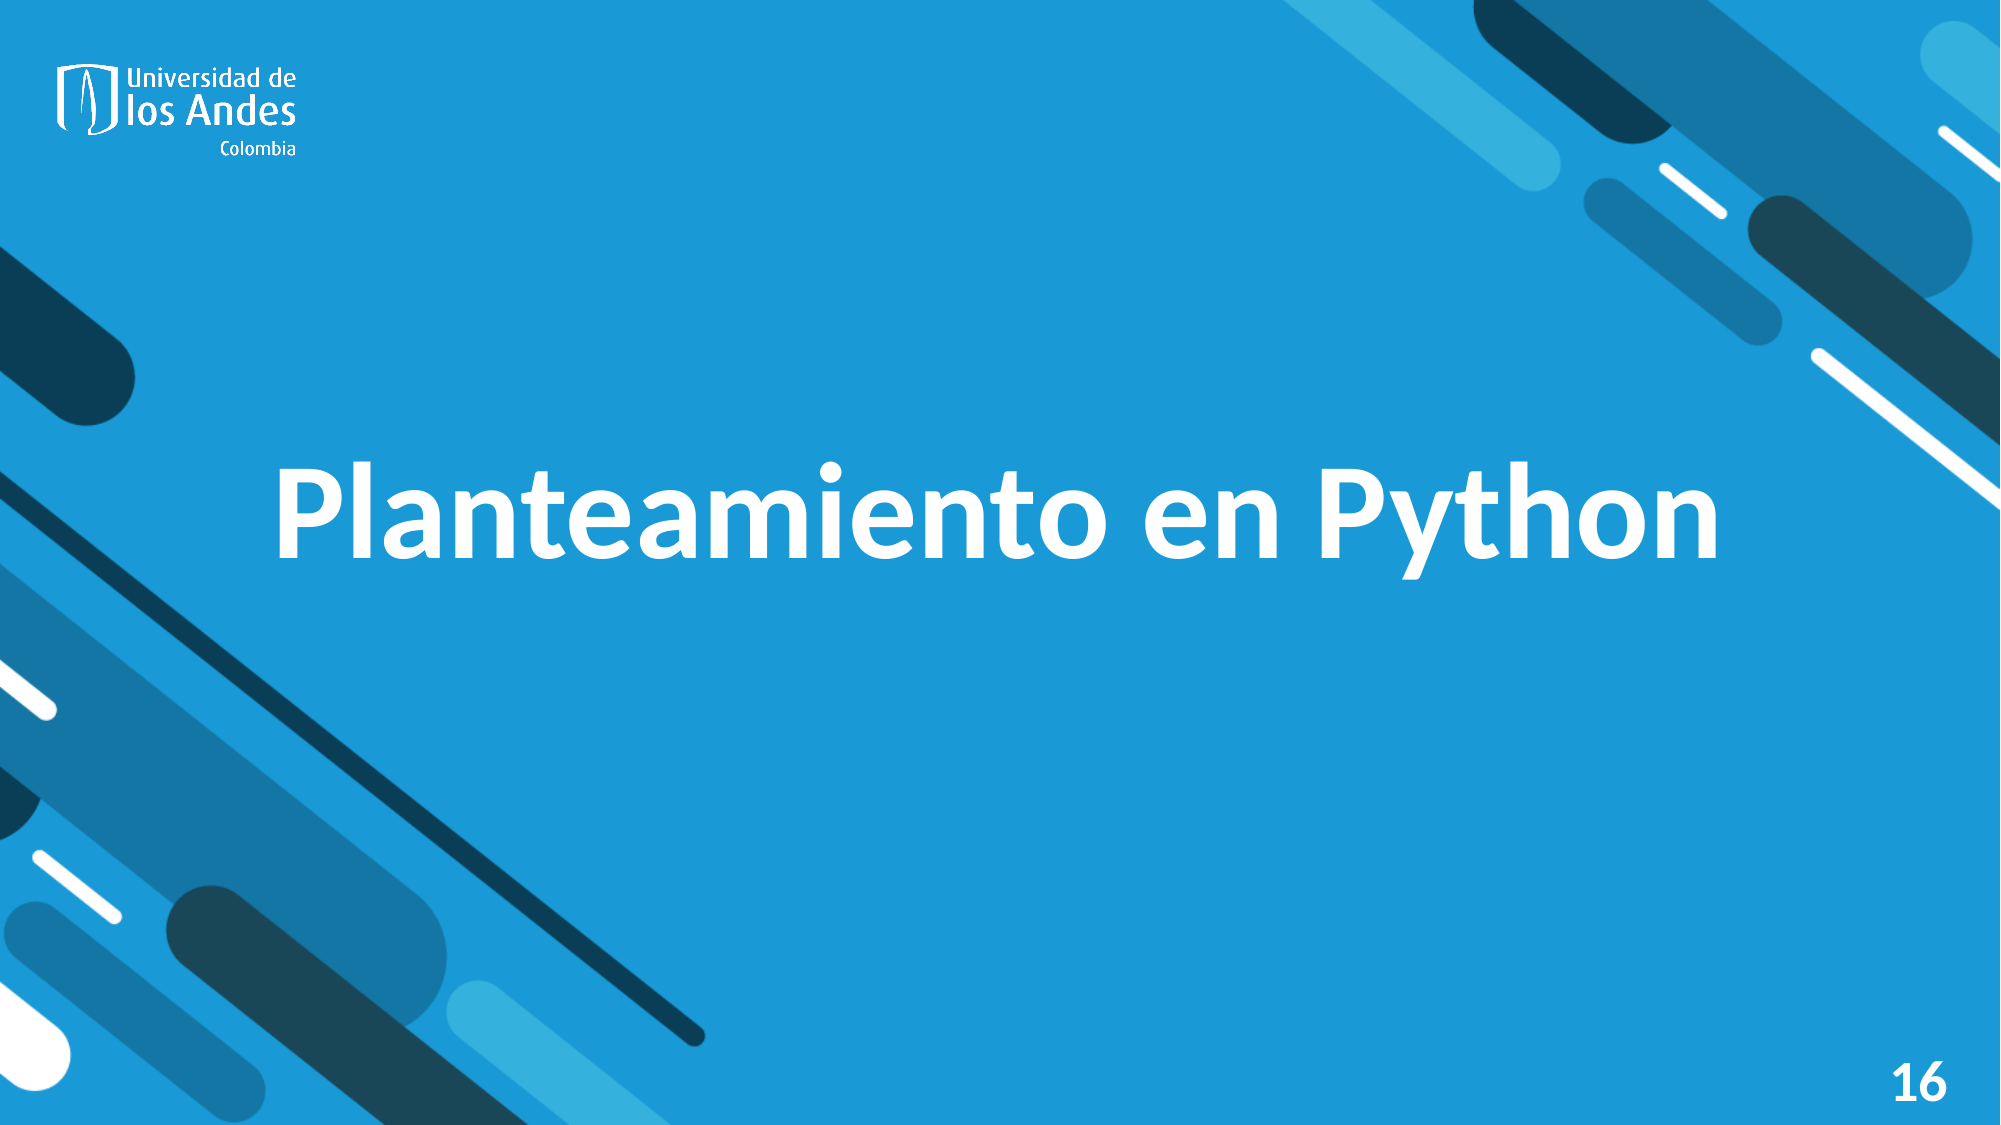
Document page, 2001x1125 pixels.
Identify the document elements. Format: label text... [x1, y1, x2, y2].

picture [0, 0, 2000, 1125]
title Planteamiento en Python [136, 431, 1862, 597]
